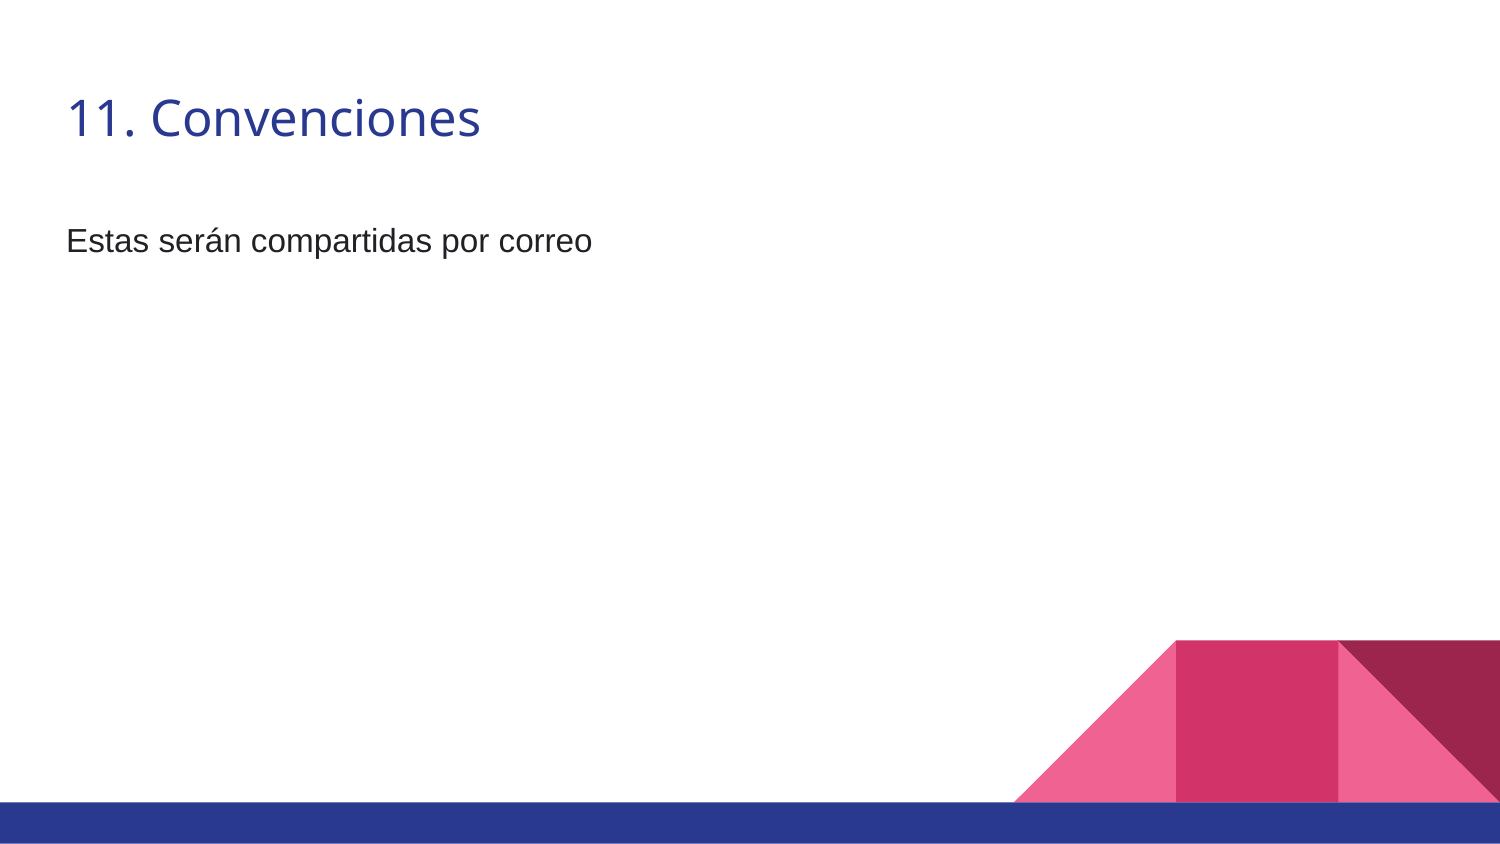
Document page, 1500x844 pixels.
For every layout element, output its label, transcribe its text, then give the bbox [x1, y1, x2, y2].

title 11. Convenciones [51, 67, 1449, 167]
list Estas serán compartidas por correo [51, 201, 1449, 782]
